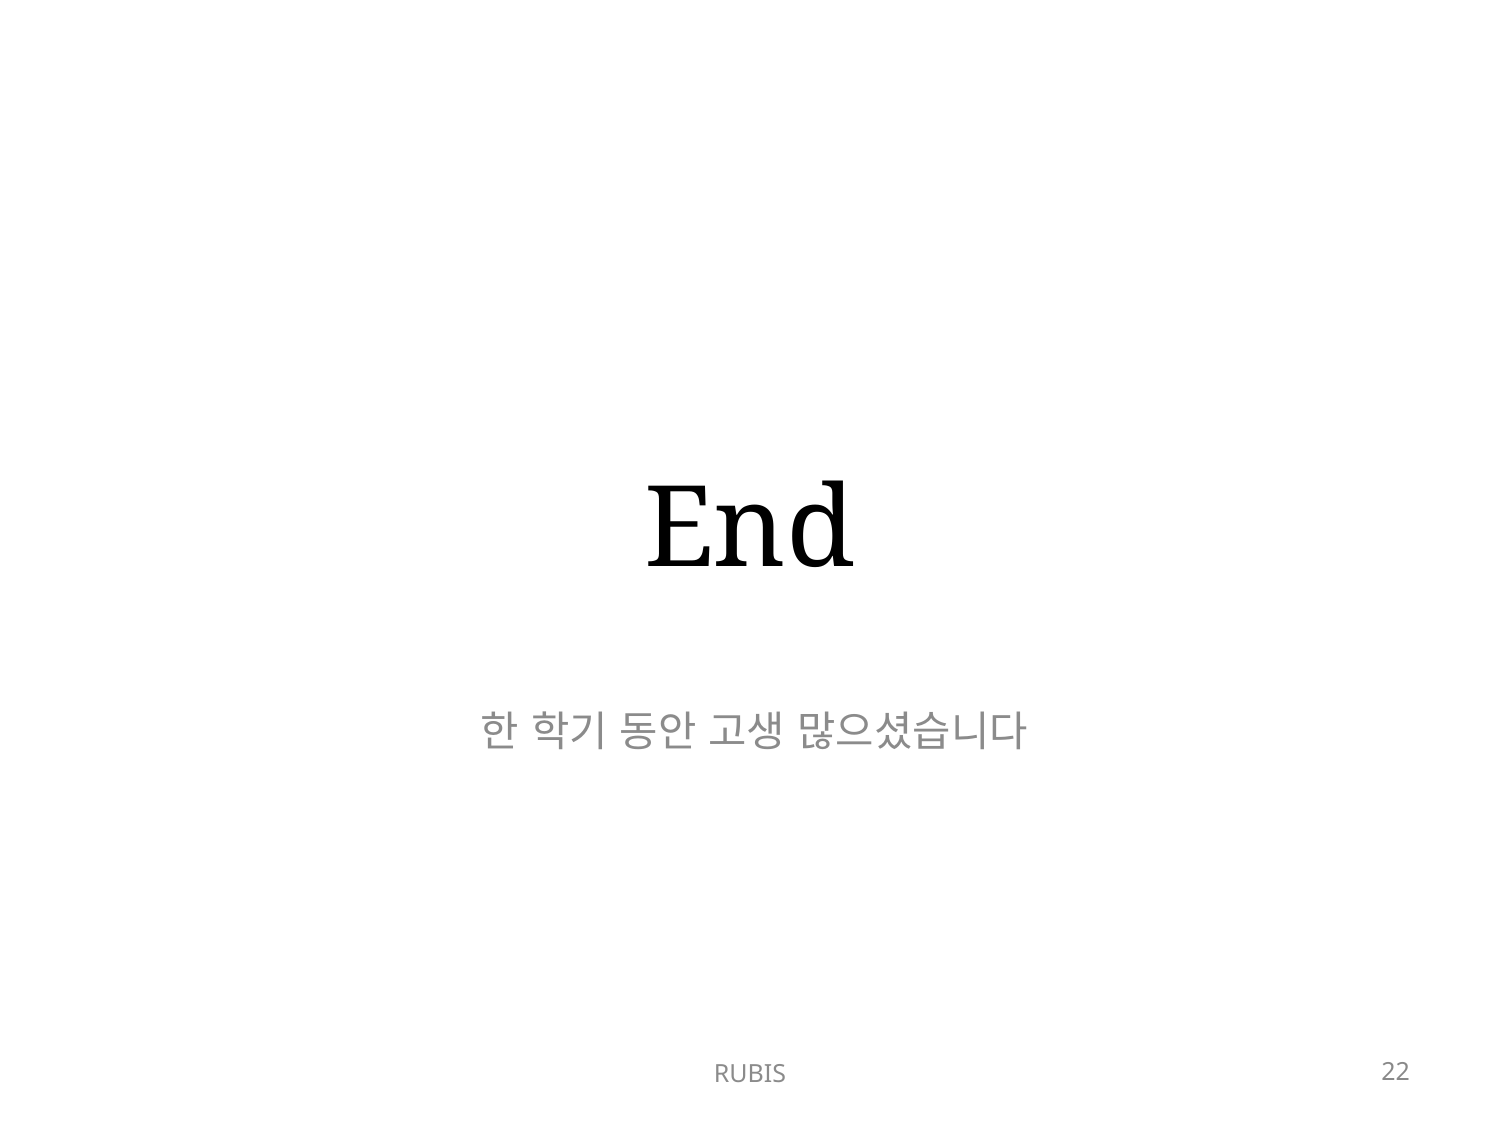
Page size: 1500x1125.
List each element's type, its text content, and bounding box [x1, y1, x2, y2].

subtitle 한 학기 동안 고생 많으셨습니다 [163, 696, 1346, 894]
footer RUBIS [512, 1042, 988, 1103]
title End [112, 420, 1388, 622]
slide_number 22 [1074, 1042, 1425, 1103]
